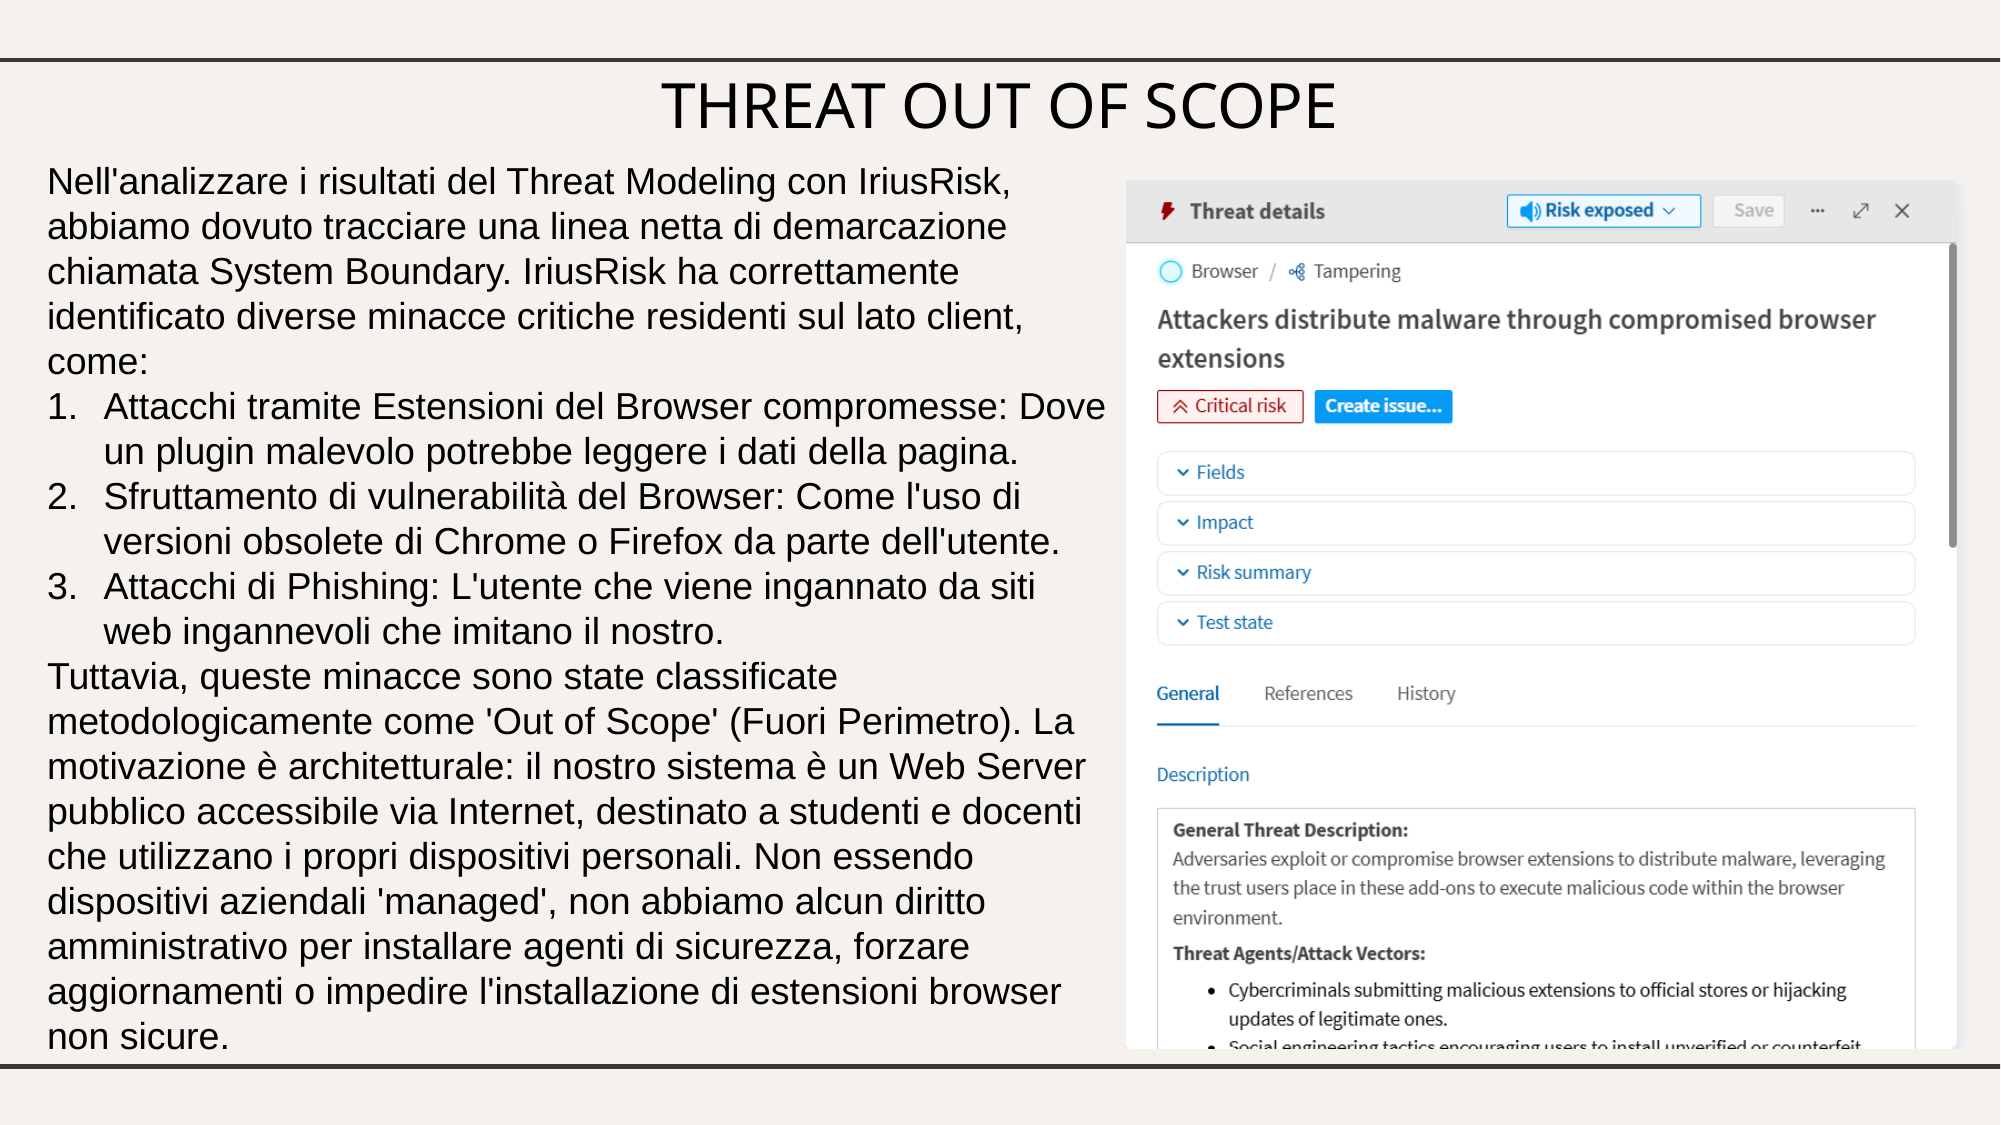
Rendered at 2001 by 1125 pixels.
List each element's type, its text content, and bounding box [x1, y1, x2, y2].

text_box THREAT OUT OF SCOPE [625, 58, 1375, 149]
text_box Nell'analizzare i risultati del Threat Modeling con IriusRisk, abbiamo dovuto tracciare una linea netta di demarcazione chiamata System Boundary. IriusRisk ha correttamente identificato diverse minacce critiche residenti sul lato client, come: Attacchi tramite Estensioni del Browser compromesse: Dove un plugin malevolo potrebbe leggere i dati della pagina. Sfruttamento di vulnerabilità del Browser: Come l'uso di versioni obsolete di Chrome o Firefox da parte dell'utente. Attacchi di Phishing: L'utente che viene ingannato da siti web ingannevoli che imitano il nostro. Tuttavia, queste minacce sono state classificate metodologicamente come 'Out of Scope' (Fuori Perimetro). La motivazione è architetturale: il nostro sistema è un Web Server pubblico accessibile via Internet, destinato a studenti e docenti che utilizzano i propri dispositivi personali. Non essendo dispositivi aziendali 'managed', non abbiamo alcun diritto amministrativo per installare agenti di sicurezza, forzare aggiornamenti o impedire l'installazione di estensioni browser non sicure. [32, 149, 1130, 1065]
picture [1125, 180, 1968, 1049]
